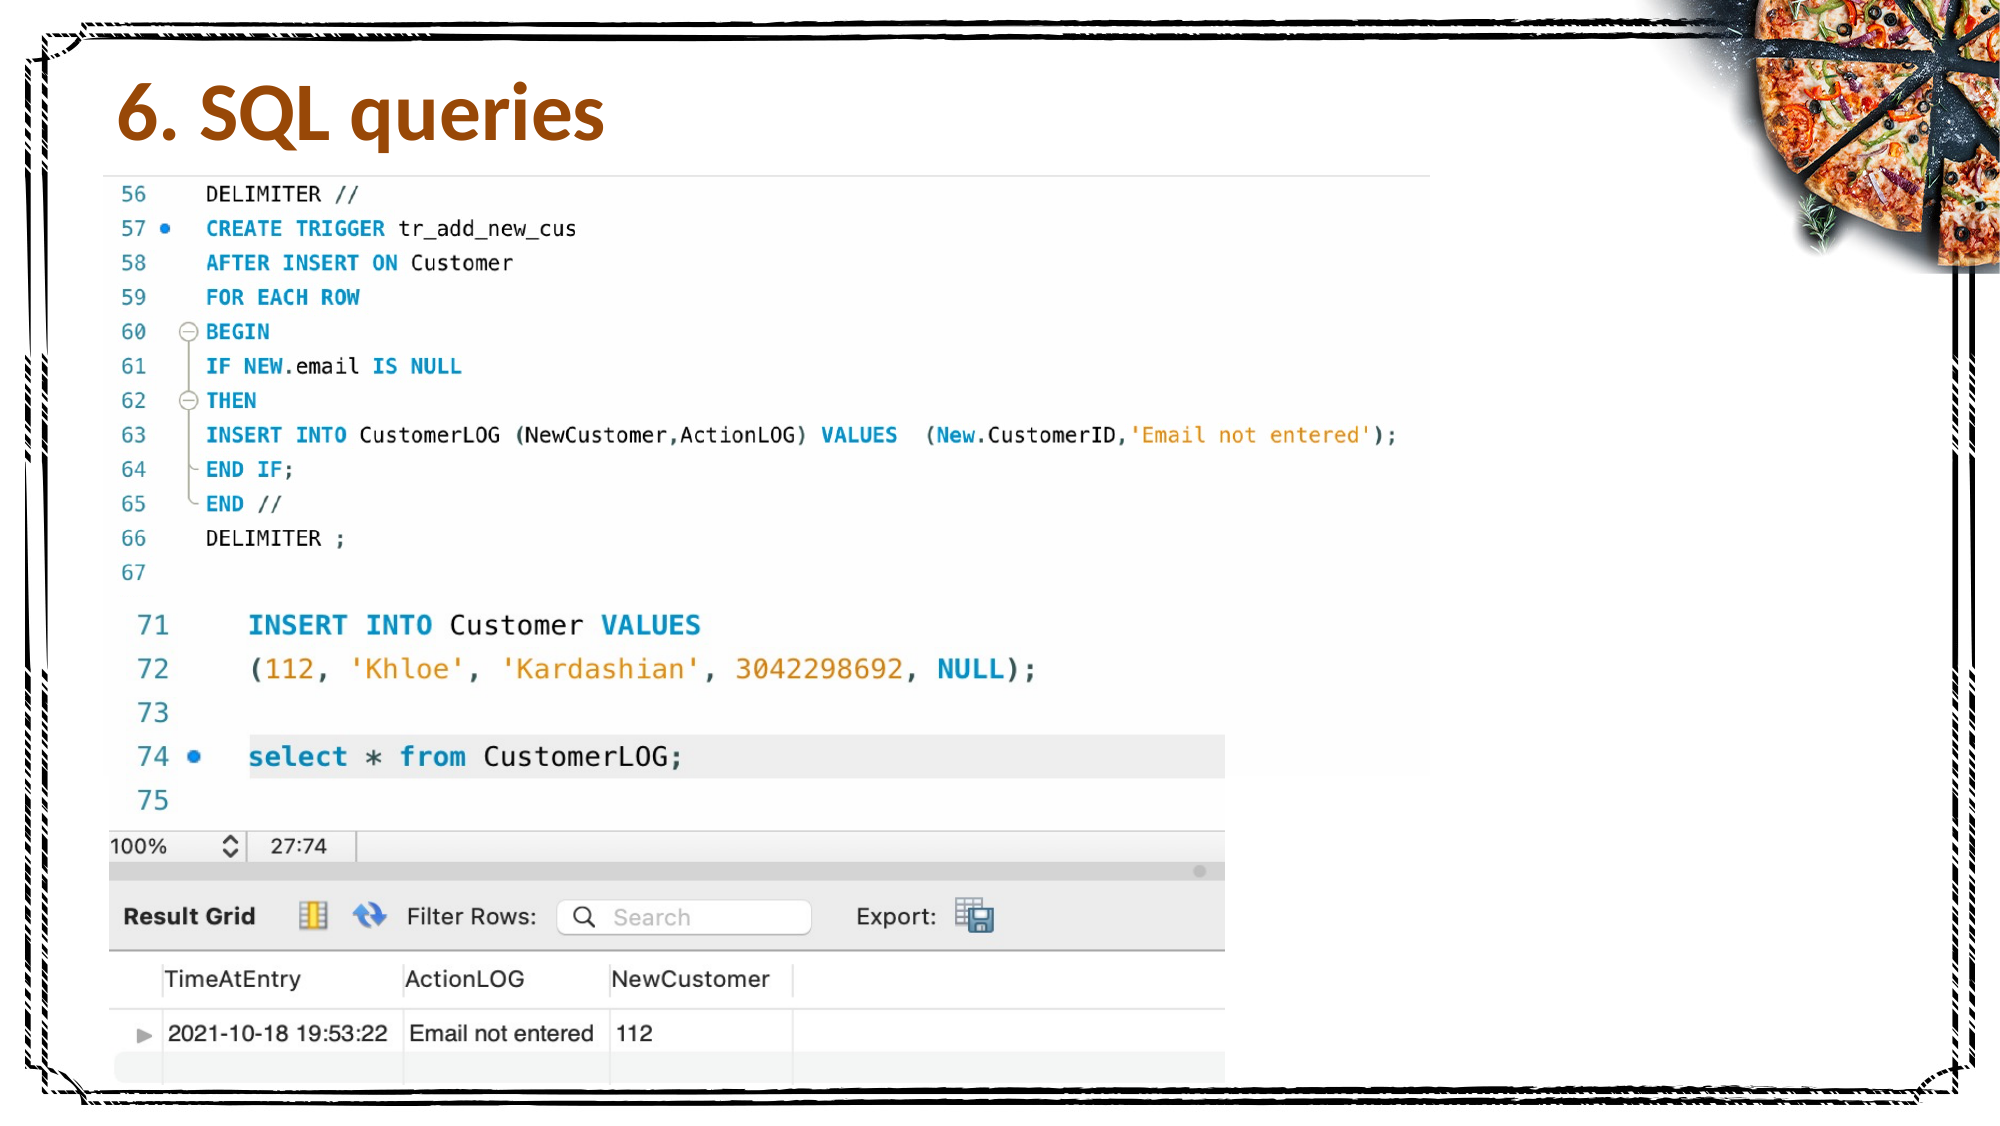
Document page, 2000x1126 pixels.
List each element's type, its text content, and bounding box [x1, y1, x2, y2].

picture [0, 0, 2000, 1125]
title 6. SQL queries [99, 41, 1900, 173]
